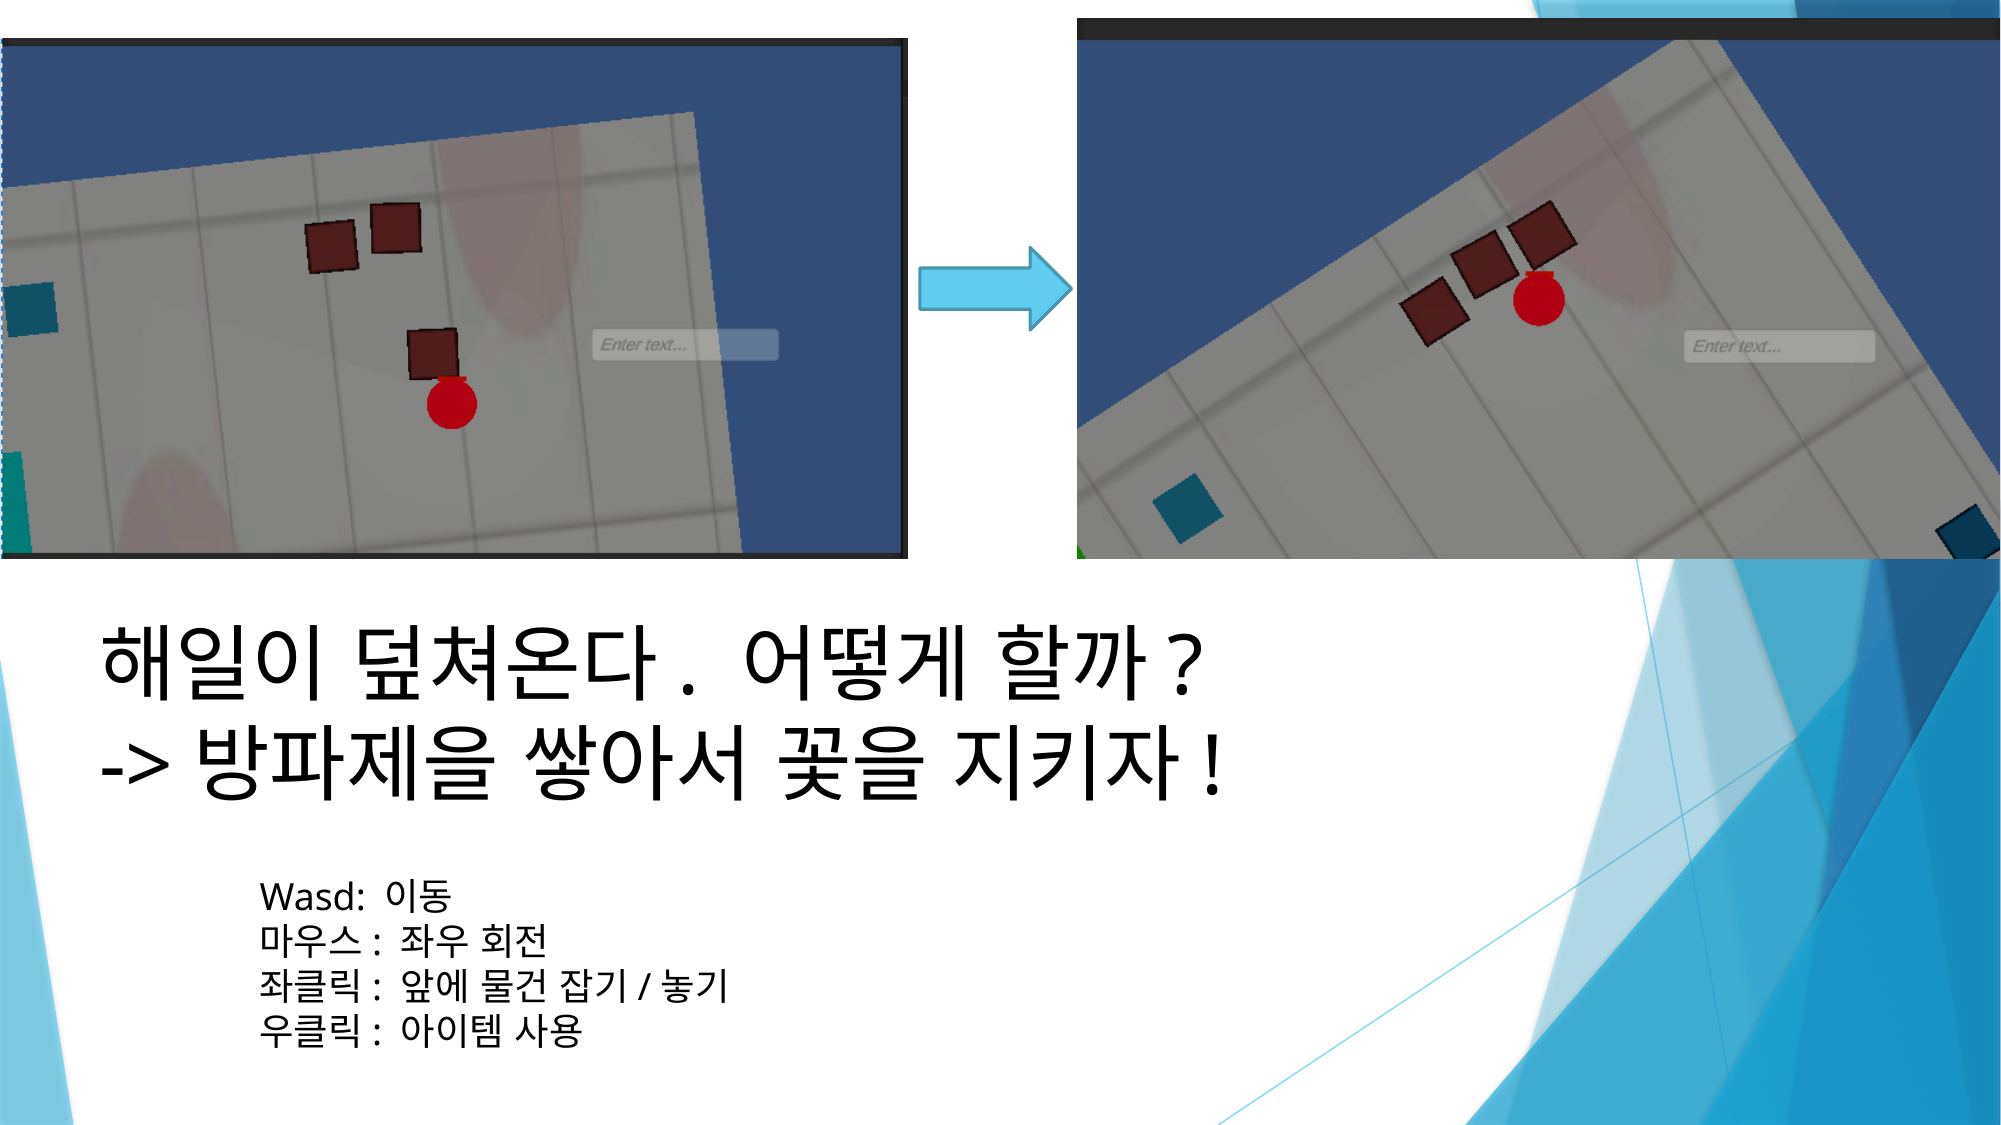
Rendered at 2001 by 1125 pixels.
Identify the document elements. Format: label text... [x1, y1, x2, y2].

text_box 해일이 덮쳐온다. 어떻게 할까? ->방파제을 쌓아서 꽃을 지키자! [84, 603, 1239, 819]
picture [0, 38, 909, 560]
text_box [918, 245, 1072, 332]
picture [1076, 18, 2000, 560]
text_box Wasd: 이동 마우스: 좌우 회전 좌클릭: 앞에 물건 잡기/놓기 우클릭: 아이템 사용 [244, 865, 775, 1061]
